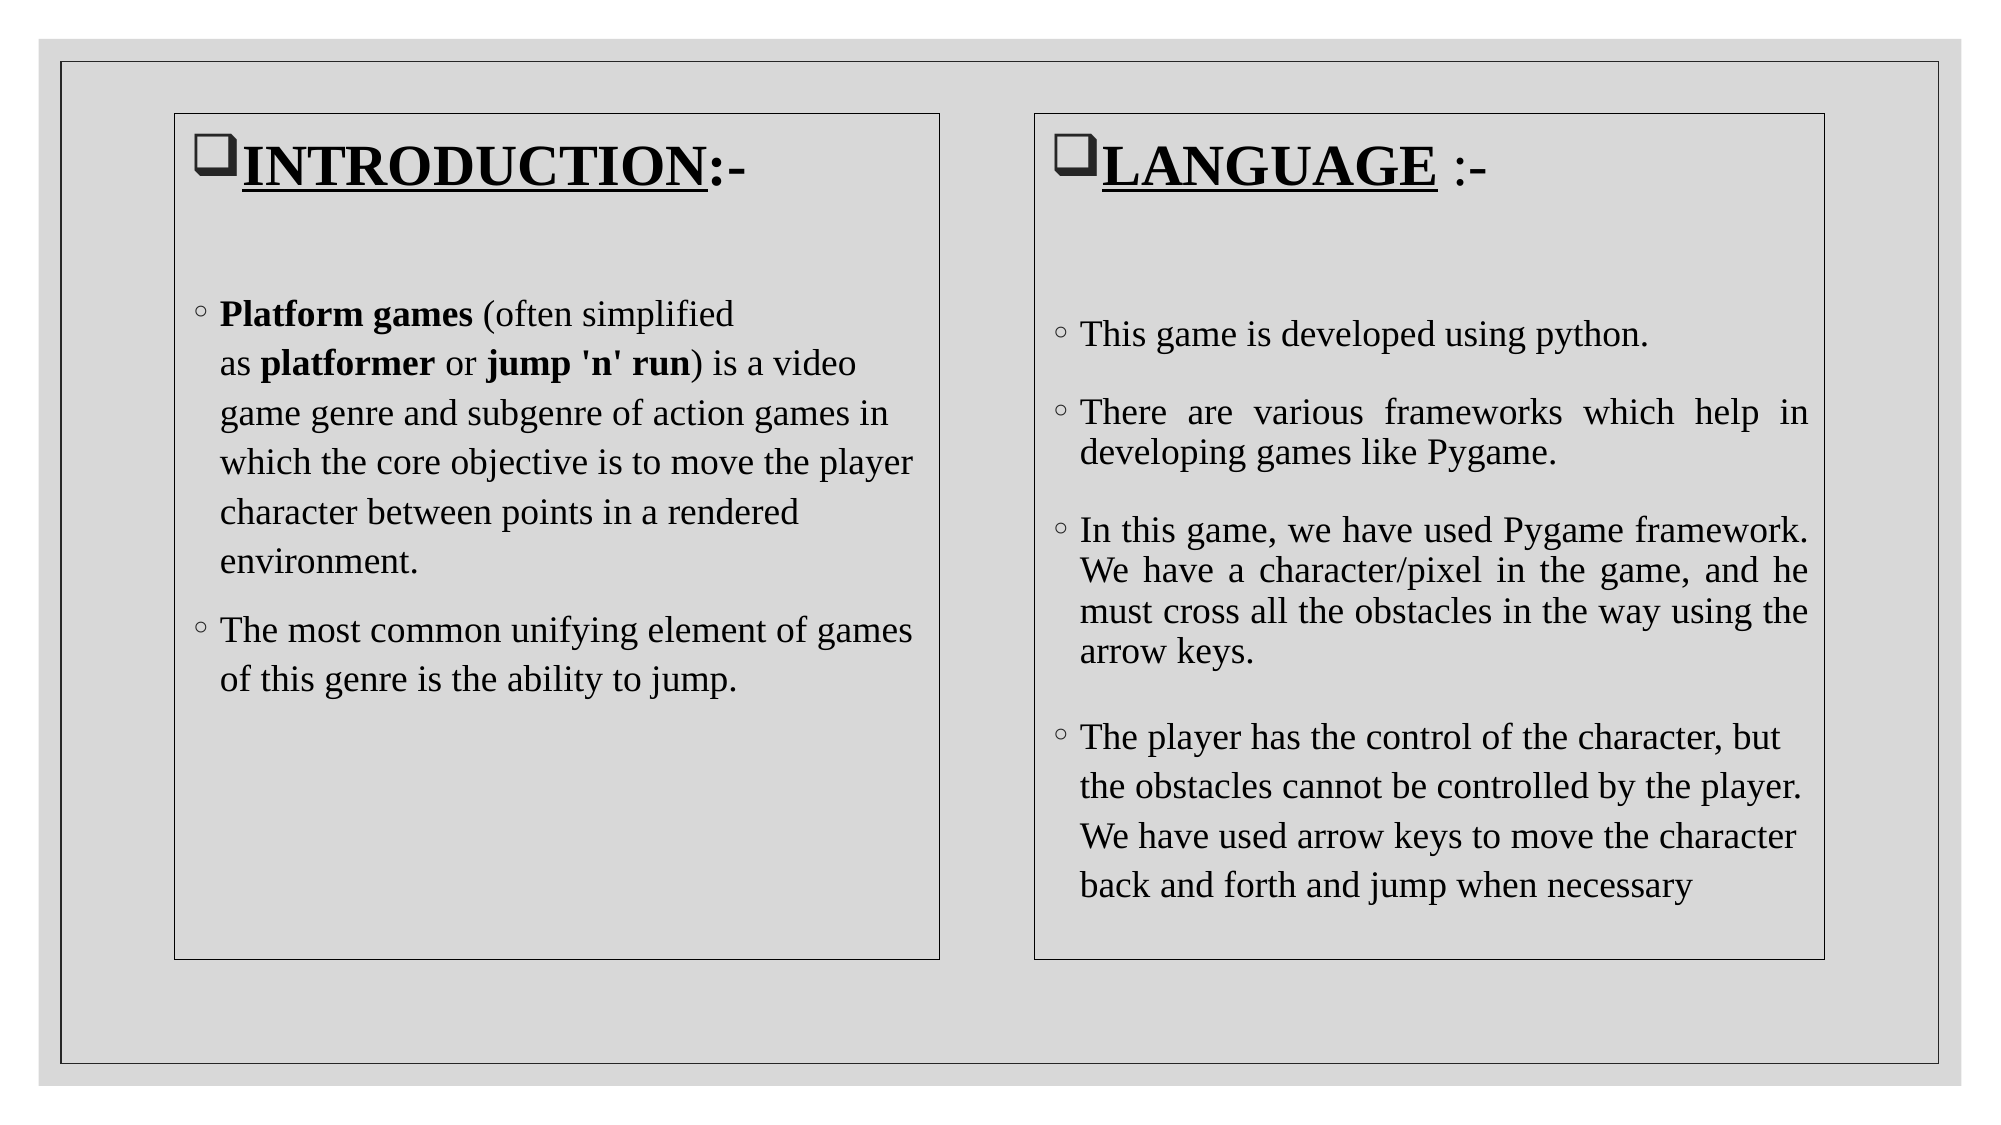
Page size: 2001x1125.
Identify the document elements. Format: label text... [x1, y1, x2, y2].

list LANGUAGE :- This game is developed using python. There are various frameworks which help in developing games like Pygame. In this game, we have used Pygame framework. We have a character/pixel in the game, and he must cross all the obstacles in the way using the arrow keys. The player has the control of the character, but the obstacles cannot be controlled by the player. We have used arrow keys to move the character back and forth and jump when necessary [1034, 113, 1825, 960]
list INTRODUCTION:- Platform games (often simplified as platformer or jump 'n' run) is a video game genre and subgenre of action games in which the core objective is to move the player character between points in a rendered environment. The most common unifying element of games of this genre is the ability to jump. [174, 113, 940, 960]
